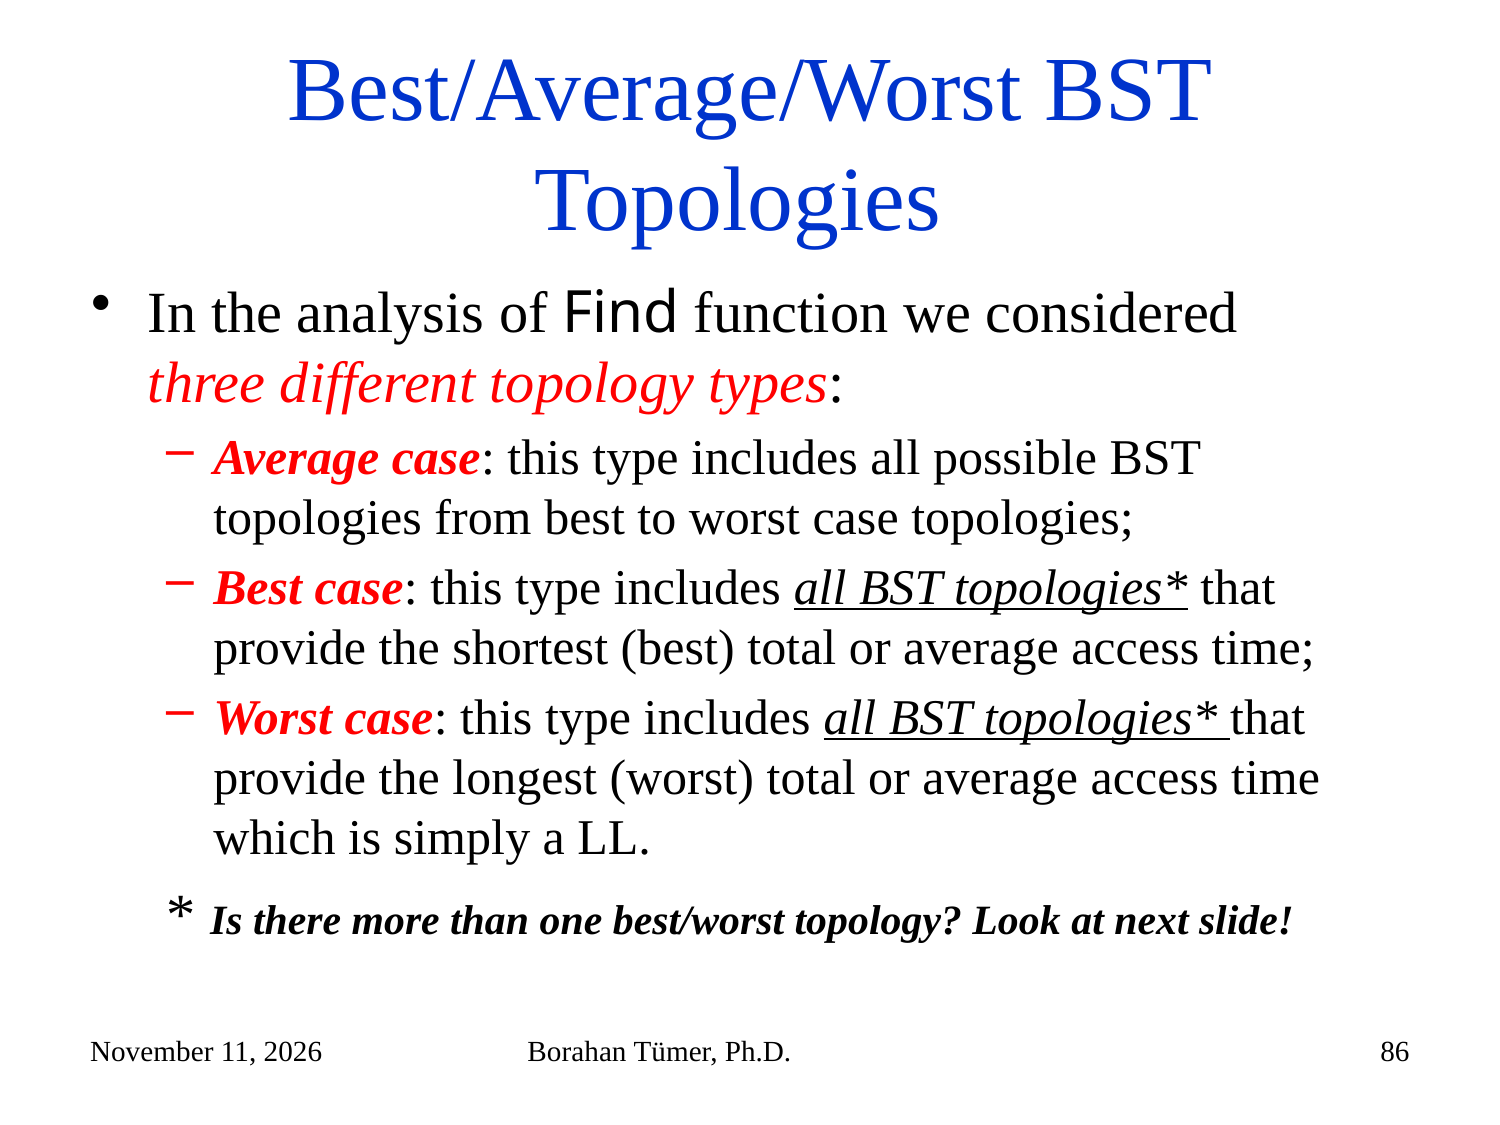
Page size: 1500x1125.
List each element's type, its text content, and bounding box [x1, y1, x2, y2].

footer Borahan Tümer, Ph.D. [512, 1024, 988, 1103]
slide_number 86 [1074, 1024, 1425, 1103]
list In the analysis of Find function we considered three different topology types: Average case: this type includes all possible BST topologies from best to worst case topologies; Best case: this type includes all BST topologies* that provide the shortest (best) total or average access time; Worst case: this type includes all BST topologies* that provide the longest (worst) total or average access time which is simply a LL. * Is there more than one best/worst topology? Look at next slide! [76, 267, 1353, 953]
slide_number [75, 1024, 425, 1103]
title Best/Average/Worst BST Topologies [75, 45, 1425, 233]
